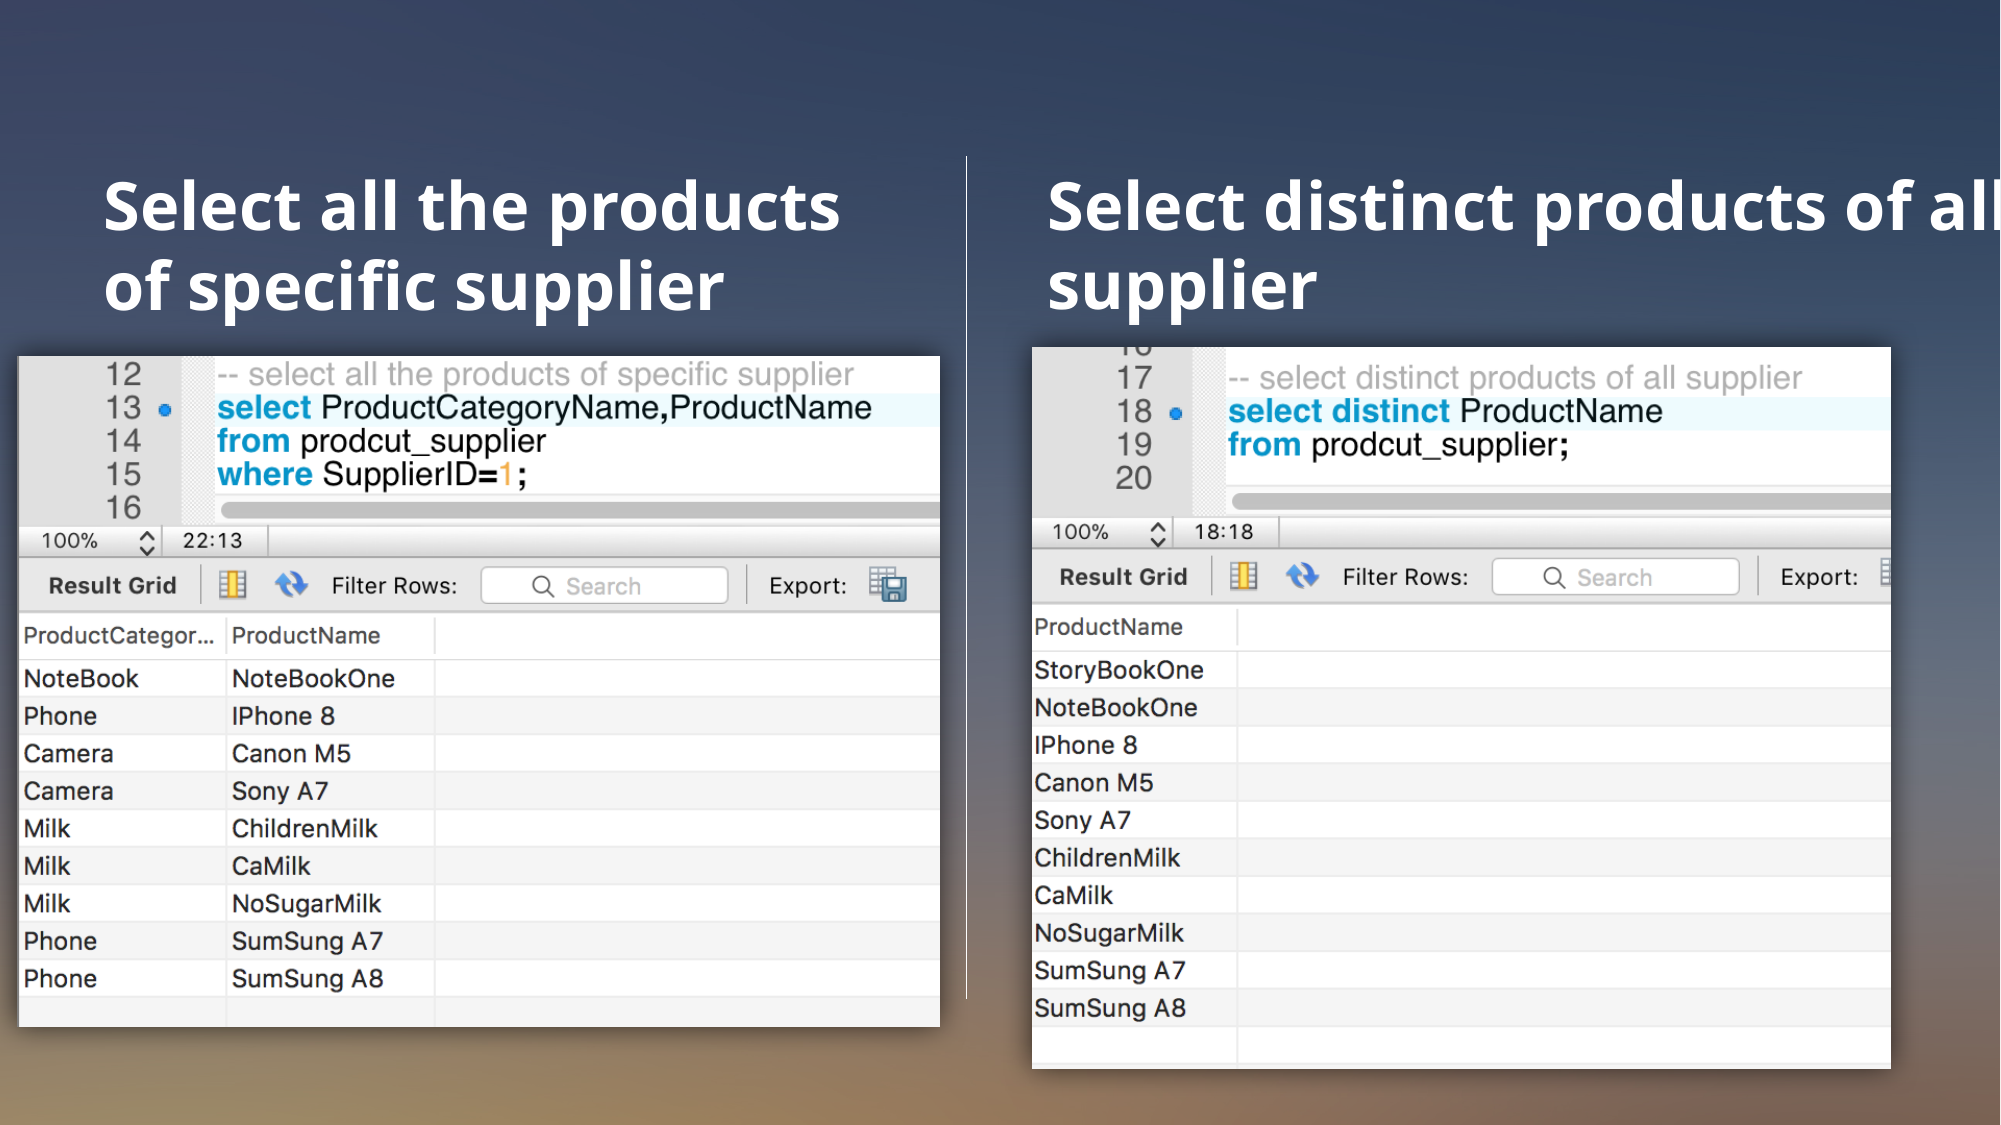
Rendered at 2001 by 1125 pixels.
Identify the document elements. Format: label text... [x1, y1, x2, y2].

picture [0, 0, 2001, 1125]
text_box Select distinct products of all supplier [1032, 156, 2000, 331]
text_box Select all the products of specific supplier [88, 156, 868, 331]
